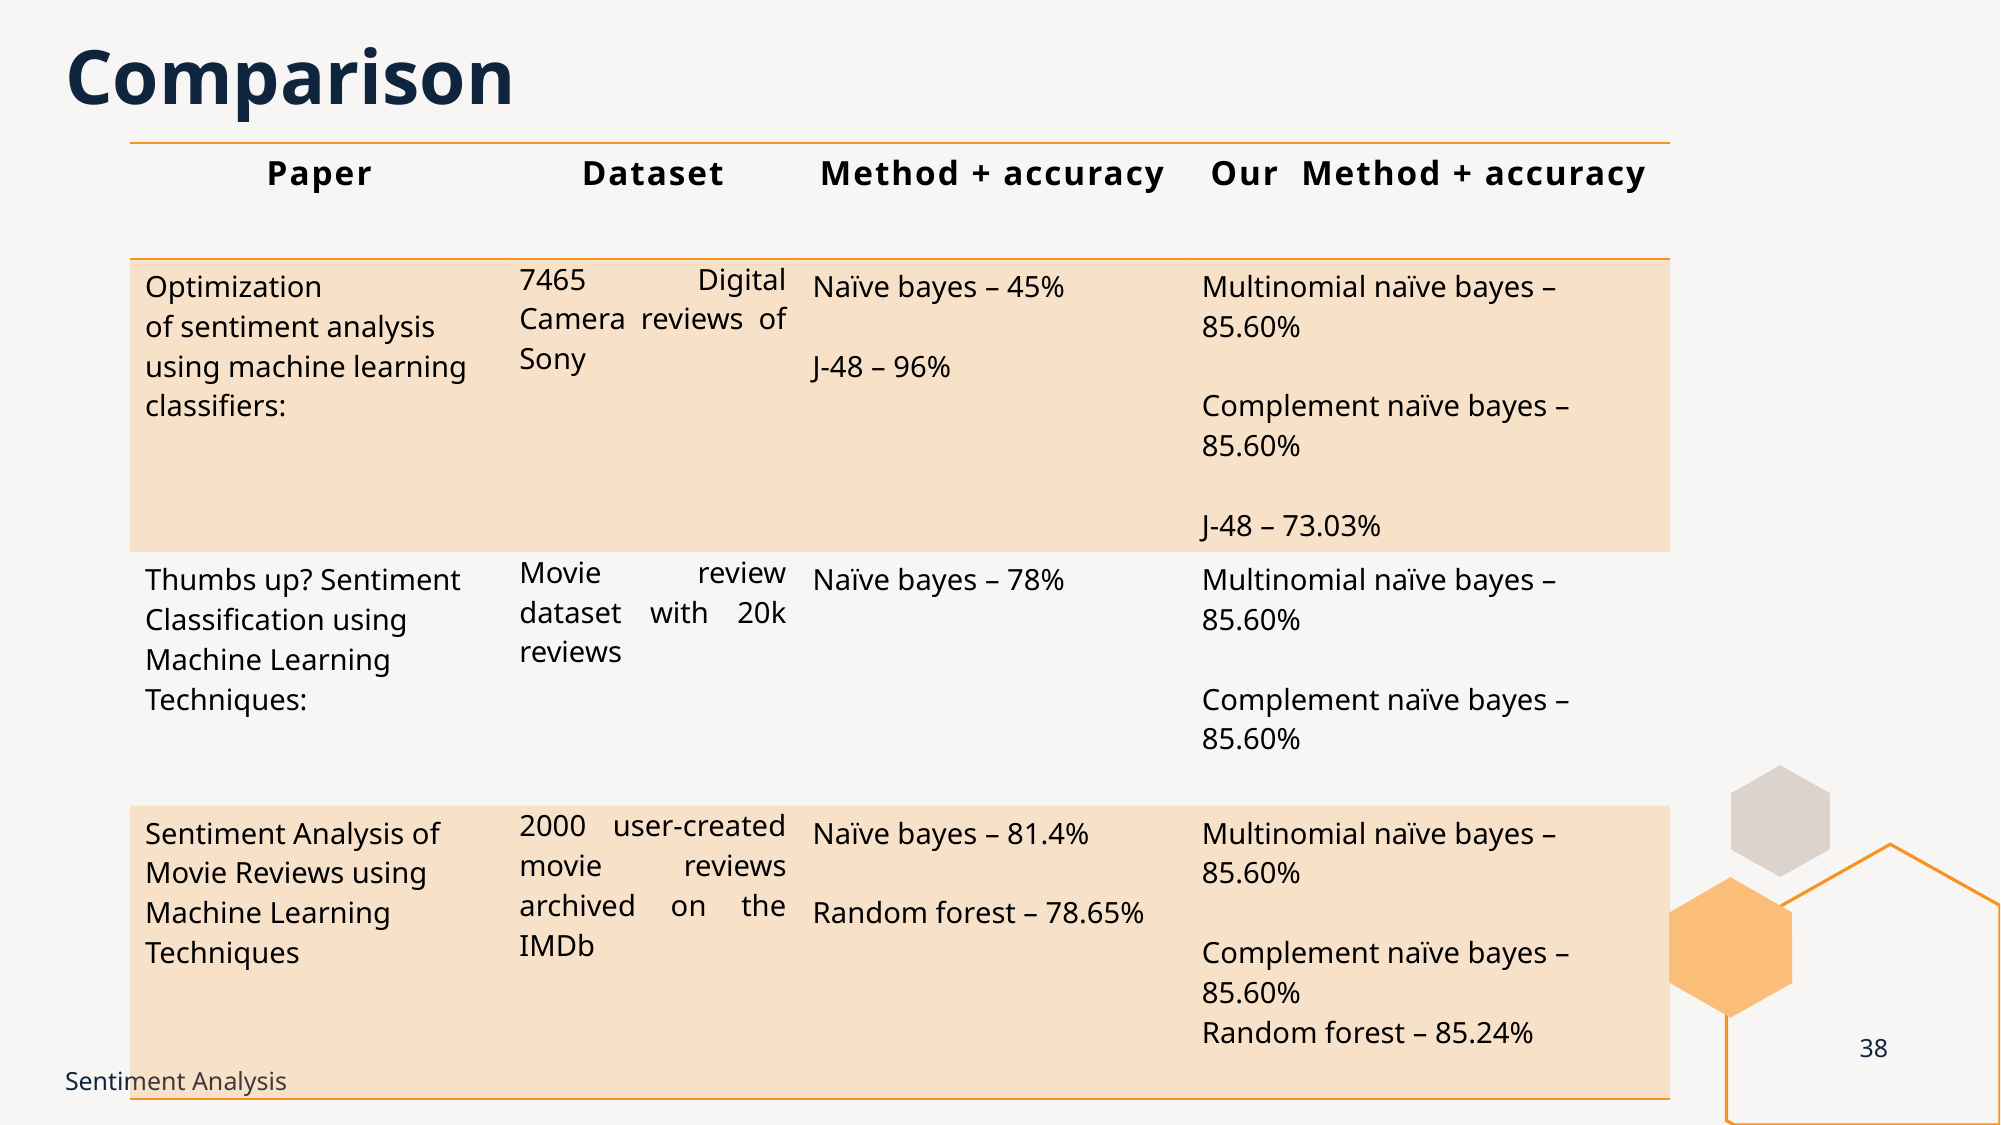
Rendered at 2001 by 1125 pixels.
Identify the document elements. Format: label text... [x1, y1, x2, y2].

table_cell Movie review dataset with 20k reviews [508, 552, 798, 806]
table_cell Multinomial naïve bayes – 85.60% Complement naïve bayes – 85.60% Random forest – 85.24% [1187, 806, 1670, 1098]
table_cell Thumbs up? Sentiment Classification using Machine Learning Techniques: [130, 552, 508, 806]
table_header Dataset [508, 144, 798, 258]
table_cell 7465 Digital Camera reviews of Sony [508, 260, 798, 552]
table_cell Multinomial naïve bayes – 85.60% Complement naïve bayes – 85.60% [1187, 552, 1670, 806]
slide_number 38 [1836, 1020, 1912, 1080]
table_cell Naïve bayes – 78% [798, 552, 1187, 806]
table_cell Sentiment Analysis of Movie Reviews using Machine Learning Techniques [130, 806, 508, 1098]
table_header Our Method + accuracy [1187, 144, 1670, 258]
table_cell 2000 user-created movie reviews archived on the IMDb [508, 806, 798, 1098]
table_header Method + accuracy [798, 144, 1187, 258]
table_cell Multinomial naïve bayes – 85.60% Complement naïve bayes – 85.60% J-48 – 73.03% [1187, 260, 1670, 552]
table_header Paper [130, 144, 508, 258]
title Comparison [49, 32, 1837, 265]
footer Sentiment Analysis [49, 1050, 725, 1111]
table_cell Naïve bayes – 81.4% Random forest – 78.65% [798, 806, 1187, 1098]
table_cell Optimization of sentiment analysis using machine learning classifiers: [130, 260, 508, 552]
table_cell Naïve bayes – 45% J-48 – 96% [798, 260, 1187, 552]
